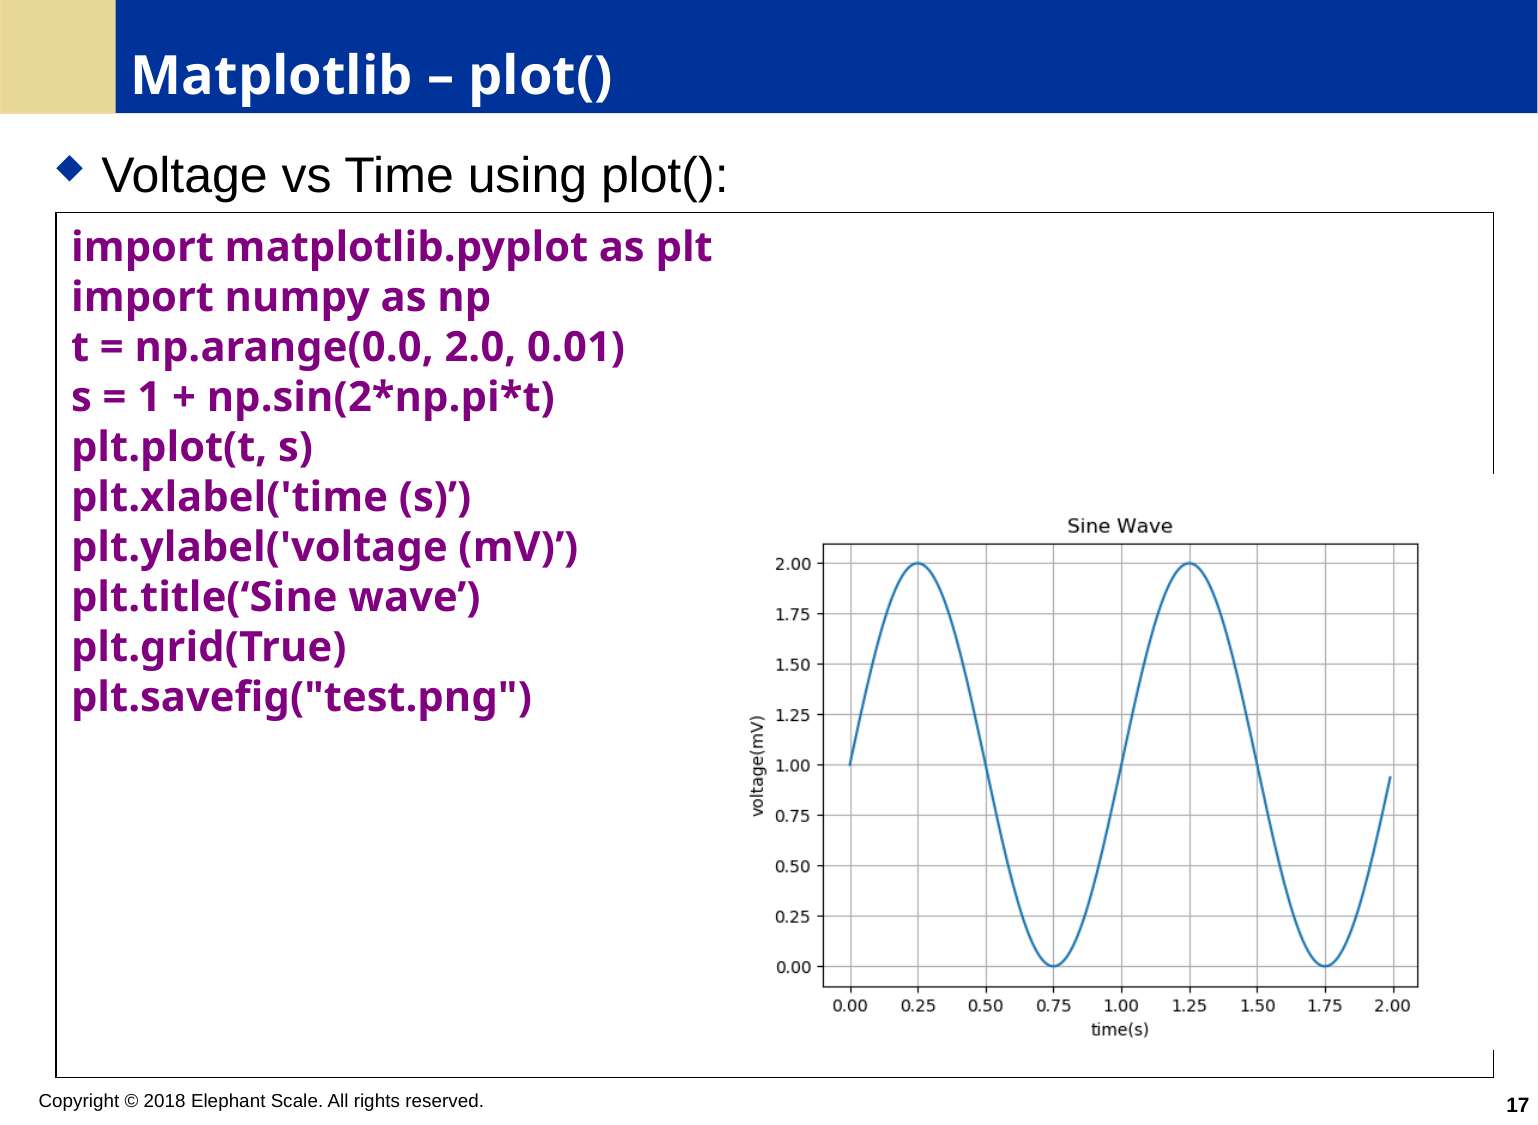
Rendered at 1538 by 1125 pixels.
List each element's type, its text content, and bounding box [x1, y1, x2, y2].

picture [0, 0, 115, 114]
slide_number 17 [1439, 1079, 1530, 1117]
footer Copyright © 2018 Elephant Scale. All rights reserved. [38, 1088, 932, 1112]
text_box import matplotlib.pyplot as plt import numpy as np t = np.arange(0.0, 2.0, 0.01) s = 1 + np.sin(2*np.pi*t) plt.plot(t, s) plt.xlabel('time (s)’) plt.ylabel('voltage (mV)’) plt.title(‘Sine wave’) plt.grid(True) plt.savefig("test.png") [56, 212, 1494, 1078]
title Matplotlib – plot() [115, 0, 1538, 114]
list Voltage vs Time using plot(): [38, 134, 1500, 1061]
picture [726, 474, 1494, 1051]
